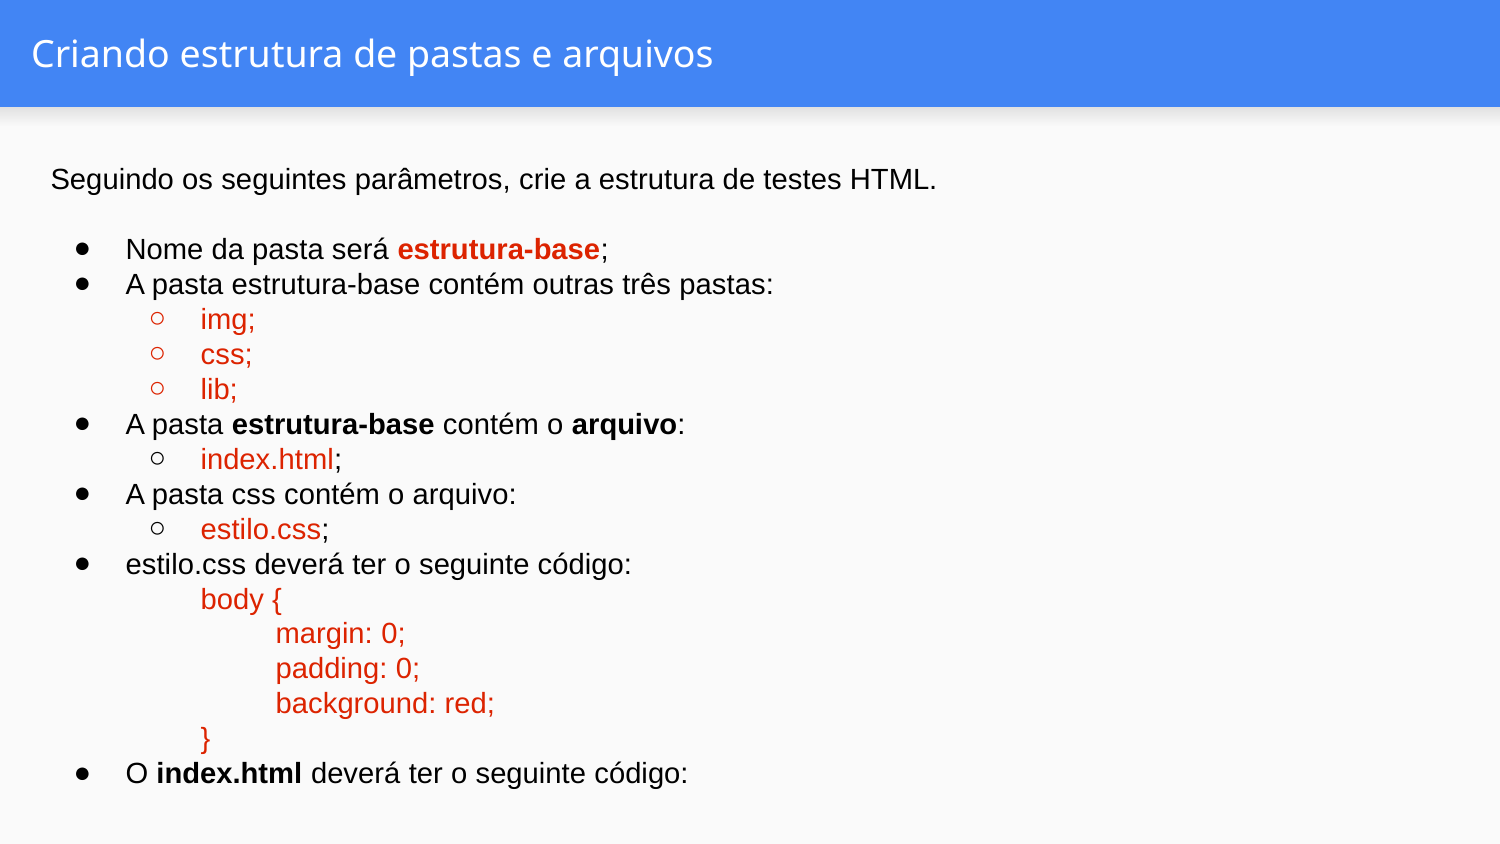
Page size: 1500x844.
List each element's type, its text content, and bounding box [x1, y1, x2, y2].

text_box Seguindo os seguintes parâmetros, crie a estrutura de testes HTML. Nome da pasta será estrutura-base; A pasta estrutura-base contém outras três pastas: img; css; lib; A pasta estrutura-base contém o arquivo: index.html; A pasta css contém o arquivo: estilo.css; estilo.css deverá ter o seguinte código: body { margin: 0; padding: 0; background: red; } O index.html deverá ter o seguinte código: [35, 145, 1451, 805]
title Criando estrutura de pastas e arquivos [16, 2, 1464, 102]
